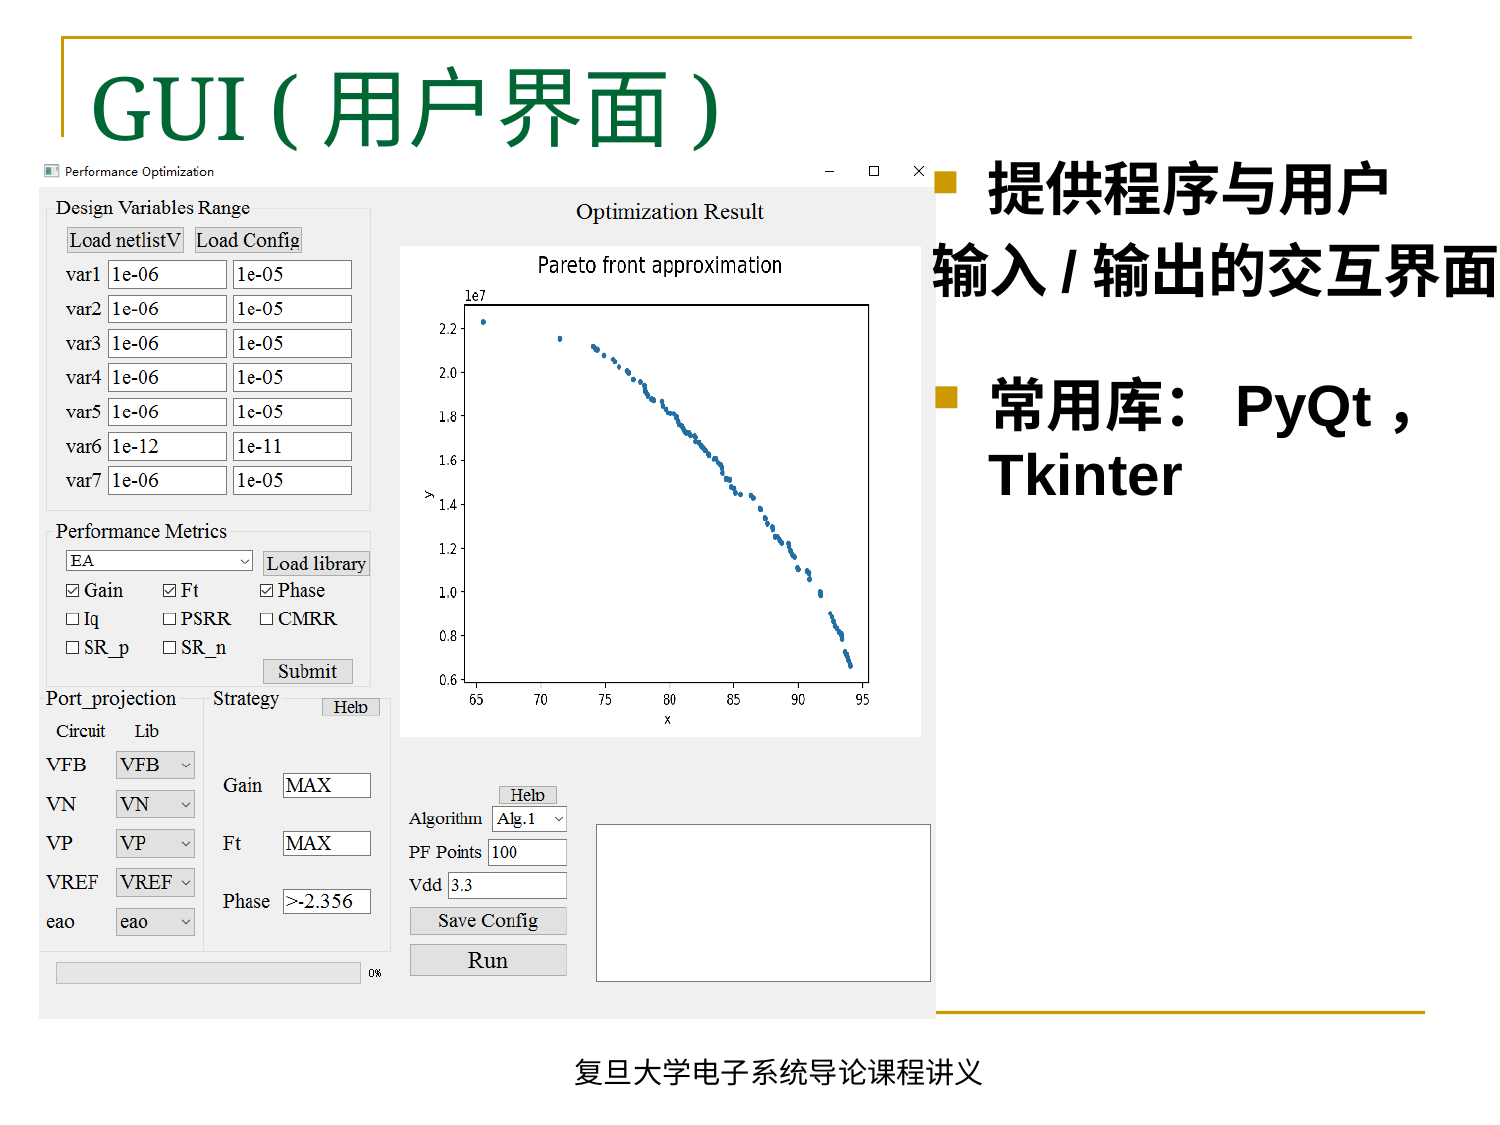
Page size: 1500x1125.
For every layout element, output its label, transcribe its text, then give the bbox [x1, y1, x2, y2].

text_box 常用库：PyQt，Tkinter [940, 360, 1484, 647]
picture [39, 157, 936, 1020]
text_box 提供程序与用户 输入/输出的交互界面 [916, 144, 1500, 432]
title GUI (用户界面) [74, 45, 1426, 156]
